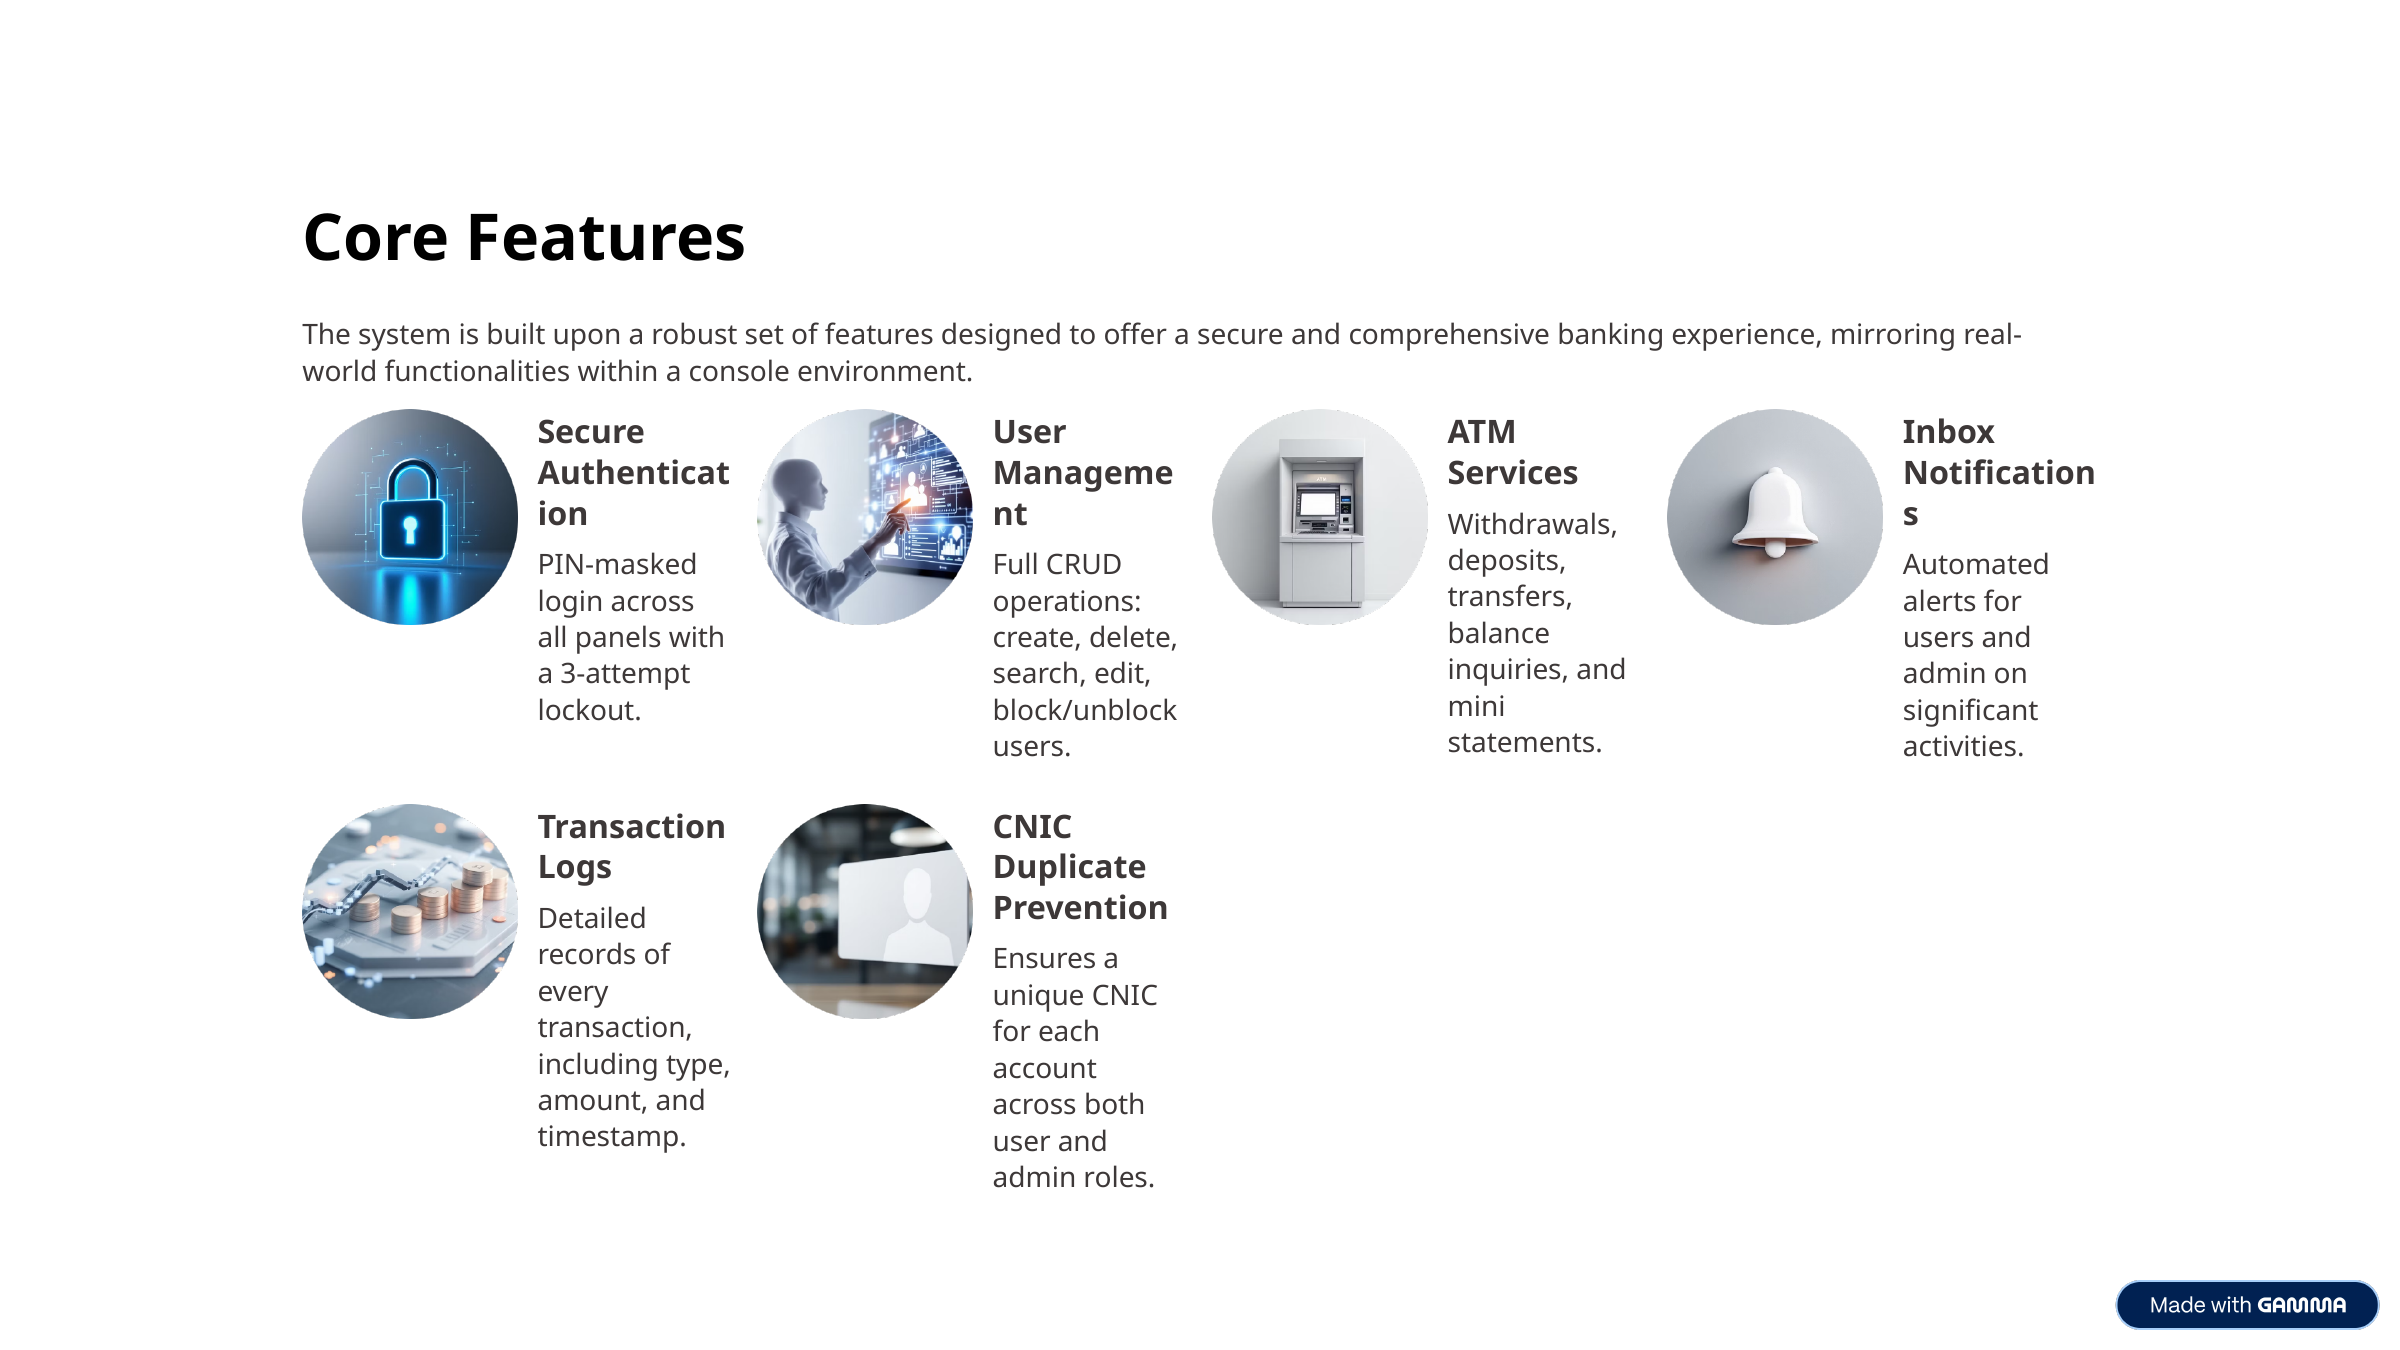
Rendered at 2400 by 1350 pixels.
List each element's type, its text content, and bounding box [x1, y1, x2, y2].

text_box User Management [992, 409, 1188, 532]
text_box Automated alerts for users and admin on significant activities. [1902, 543, 2098, 727]
picture [302, 804, 518, 1019]
picture [1667, 409, 1883, 625]
picture [302, 409, 518, 625]
text_box Transaction Logs [537, 804, 733, 886]
text_box ATM Services [1447, 409, 1643, 491]
text_box The system is built upon a robust set of features designed to offer a secure and comprehensive banking experience, mirroring real-world functionalities within a console environment. [302, 313, 2098, 387]
text_box Core Features [302, 192, 953, 274]
text_box Withdrawals, deposits, transfers, balance inquiries, and mini statements. [1447, 503, 1643, 760]
text_box CNIC Duplicate Prevention [992, 804, 1188, 926]
text_box Ensures a unique CNIC for each account across both user and admin roles. [992, 938, 1188, 1158]
text_box PIN-masked login across all panels with a 3-attempt lockout. [537, 543, 733, 727]
text_box Full CRUD operations: create, delete, search, edit, block/unblock users. [992, 543, 1188, 764]
text_box Detailed records of every transaction, including type, amount, and timestamp. [537, 897, 733, 1118]
picture [757, 409, 973, 625]
text_box Secure Authentication [537, 409, 733, 532]
picture [1212, 409, 1428, 625]
picture [2106, 1271, 2389, 1339]
text_box Inbox Notifications [1902, 409, 2098, 532]
picture [757, 804, 973, 1019]
